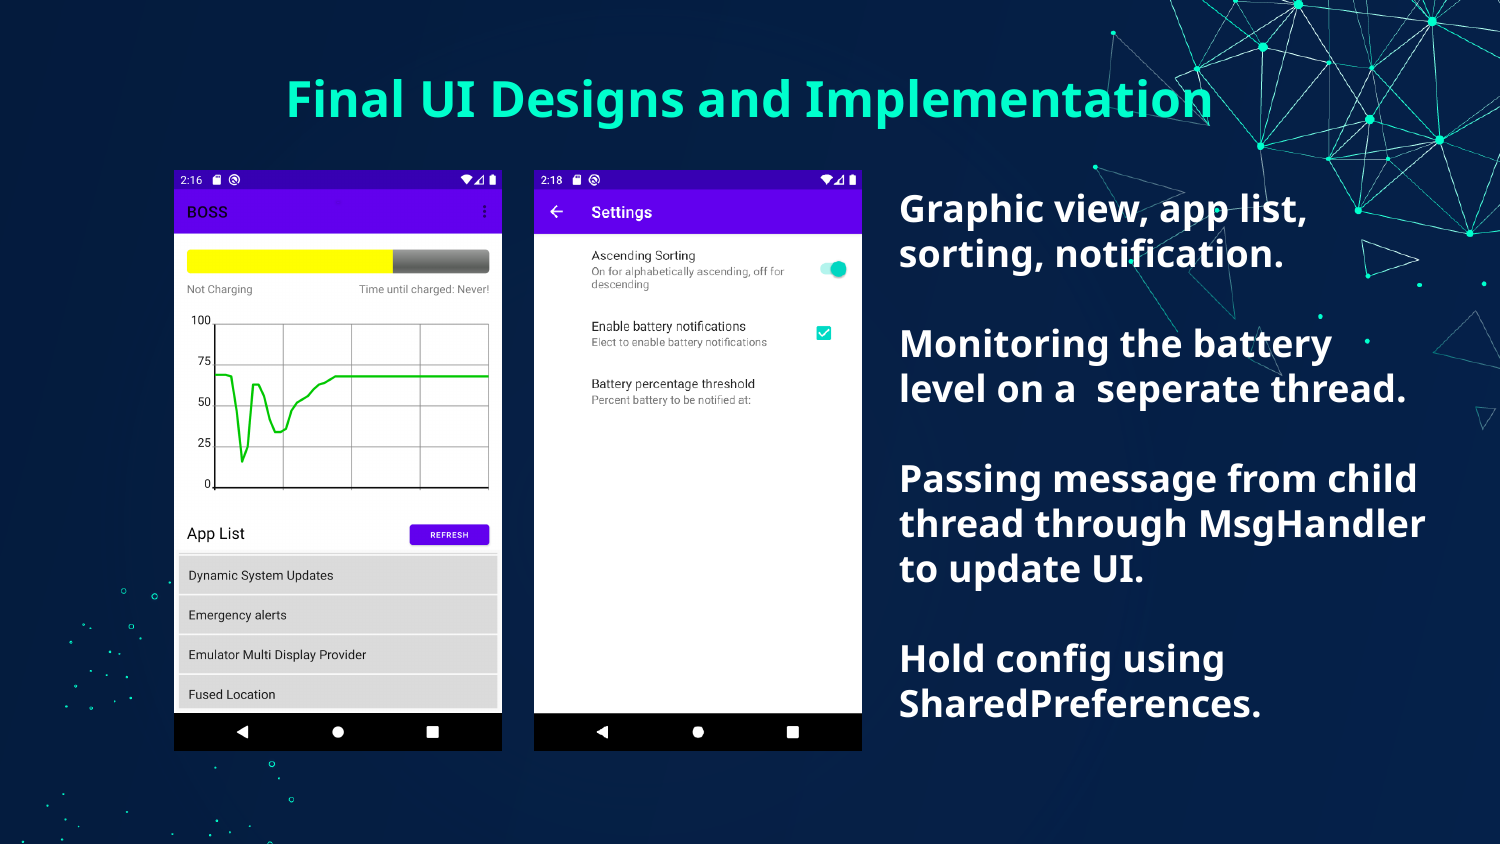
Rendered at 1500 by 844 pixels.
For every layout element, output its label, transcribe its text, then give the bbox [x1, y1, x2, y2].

title Final UI Designs and Implementation [253, 52, 1247, 208]
picture [0, 0, 1500, 844]
title Graphic view, app list, sorting, notification. Monitoring the battery level on a seperate thread. Passing message from child thread through MsgHandler to update UI. Hold config using SharedPreferences. [884, 170, 1443, 744]
